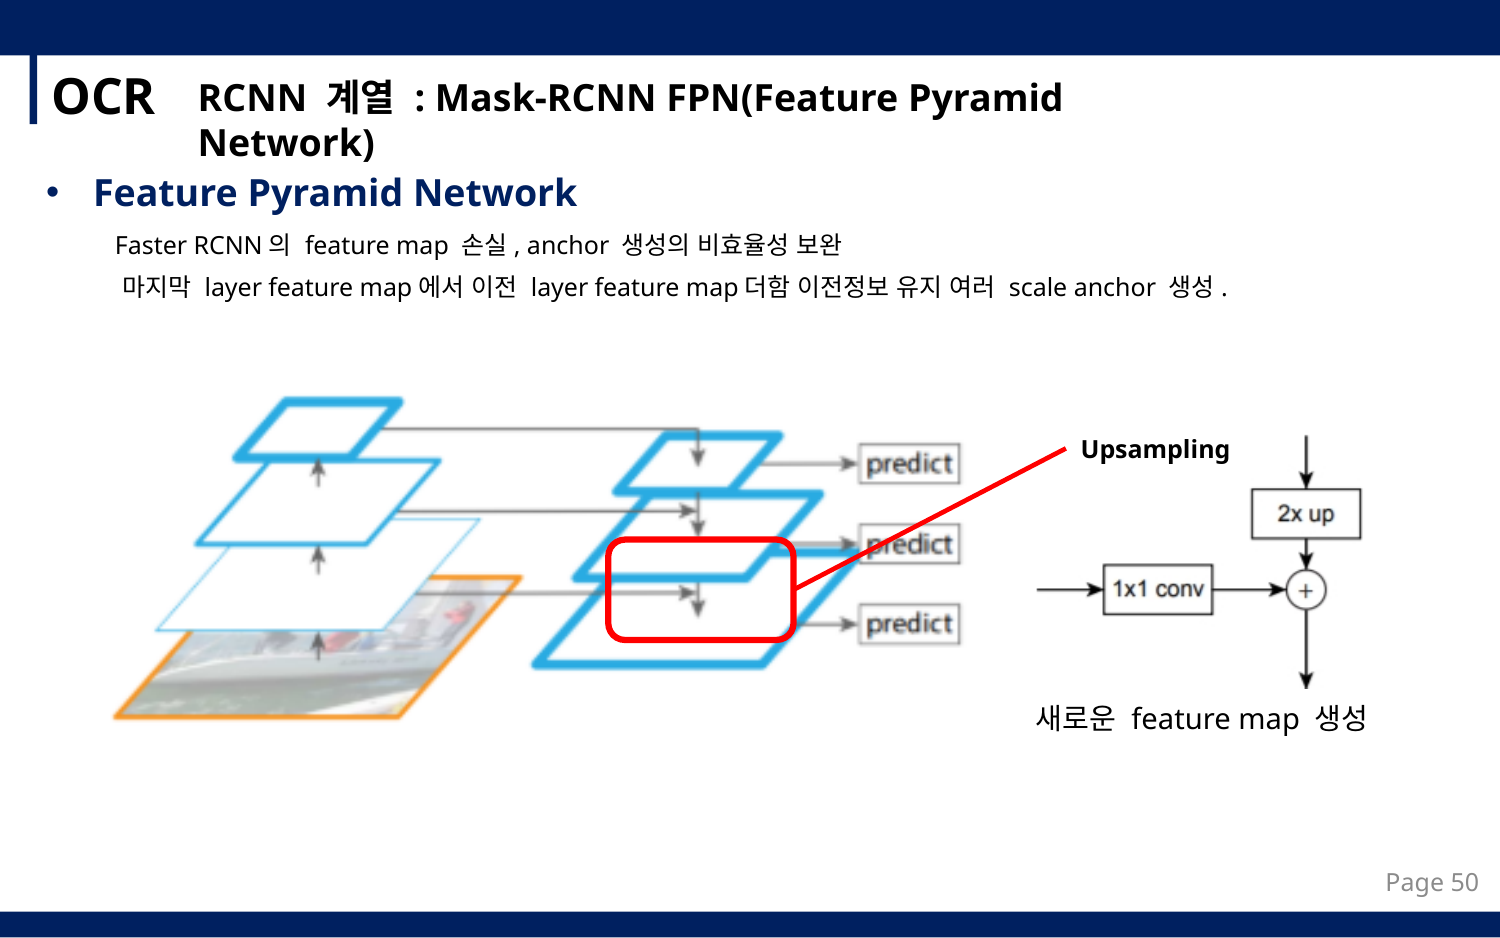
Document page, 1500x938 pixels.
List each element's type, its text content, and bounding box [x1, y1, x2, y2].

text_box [793, 448, 1070, 590]
picture [986, 425, 1413, 689]
text_box 마지막 layer feature map에서 이전 layer feature map더함 이전정보 유지 여러 scale anchor 생성. [107, 264, 1250, 310]
text_box [27, 43, 39, 126]
picture [91, 373, 975, 741]
text_box Feature Pyramid Network [31, 161, 593, 222]
slide_number Page 50 [1144, 858, 1495, 909]
text_box 새로운 feature map 생성 [1020, 696, 1384, 743]
text_box OCR [36, 57, 171, 133]
text_box RCNN 계열 : Mask-RCNN FPN(Feature Pyramid Network) [182, 67, 1235, 172]
text_box Faster RCNN의 feature map 손실, anchor 생성의 비효율성 보완 [100, 222, 880, 267]
